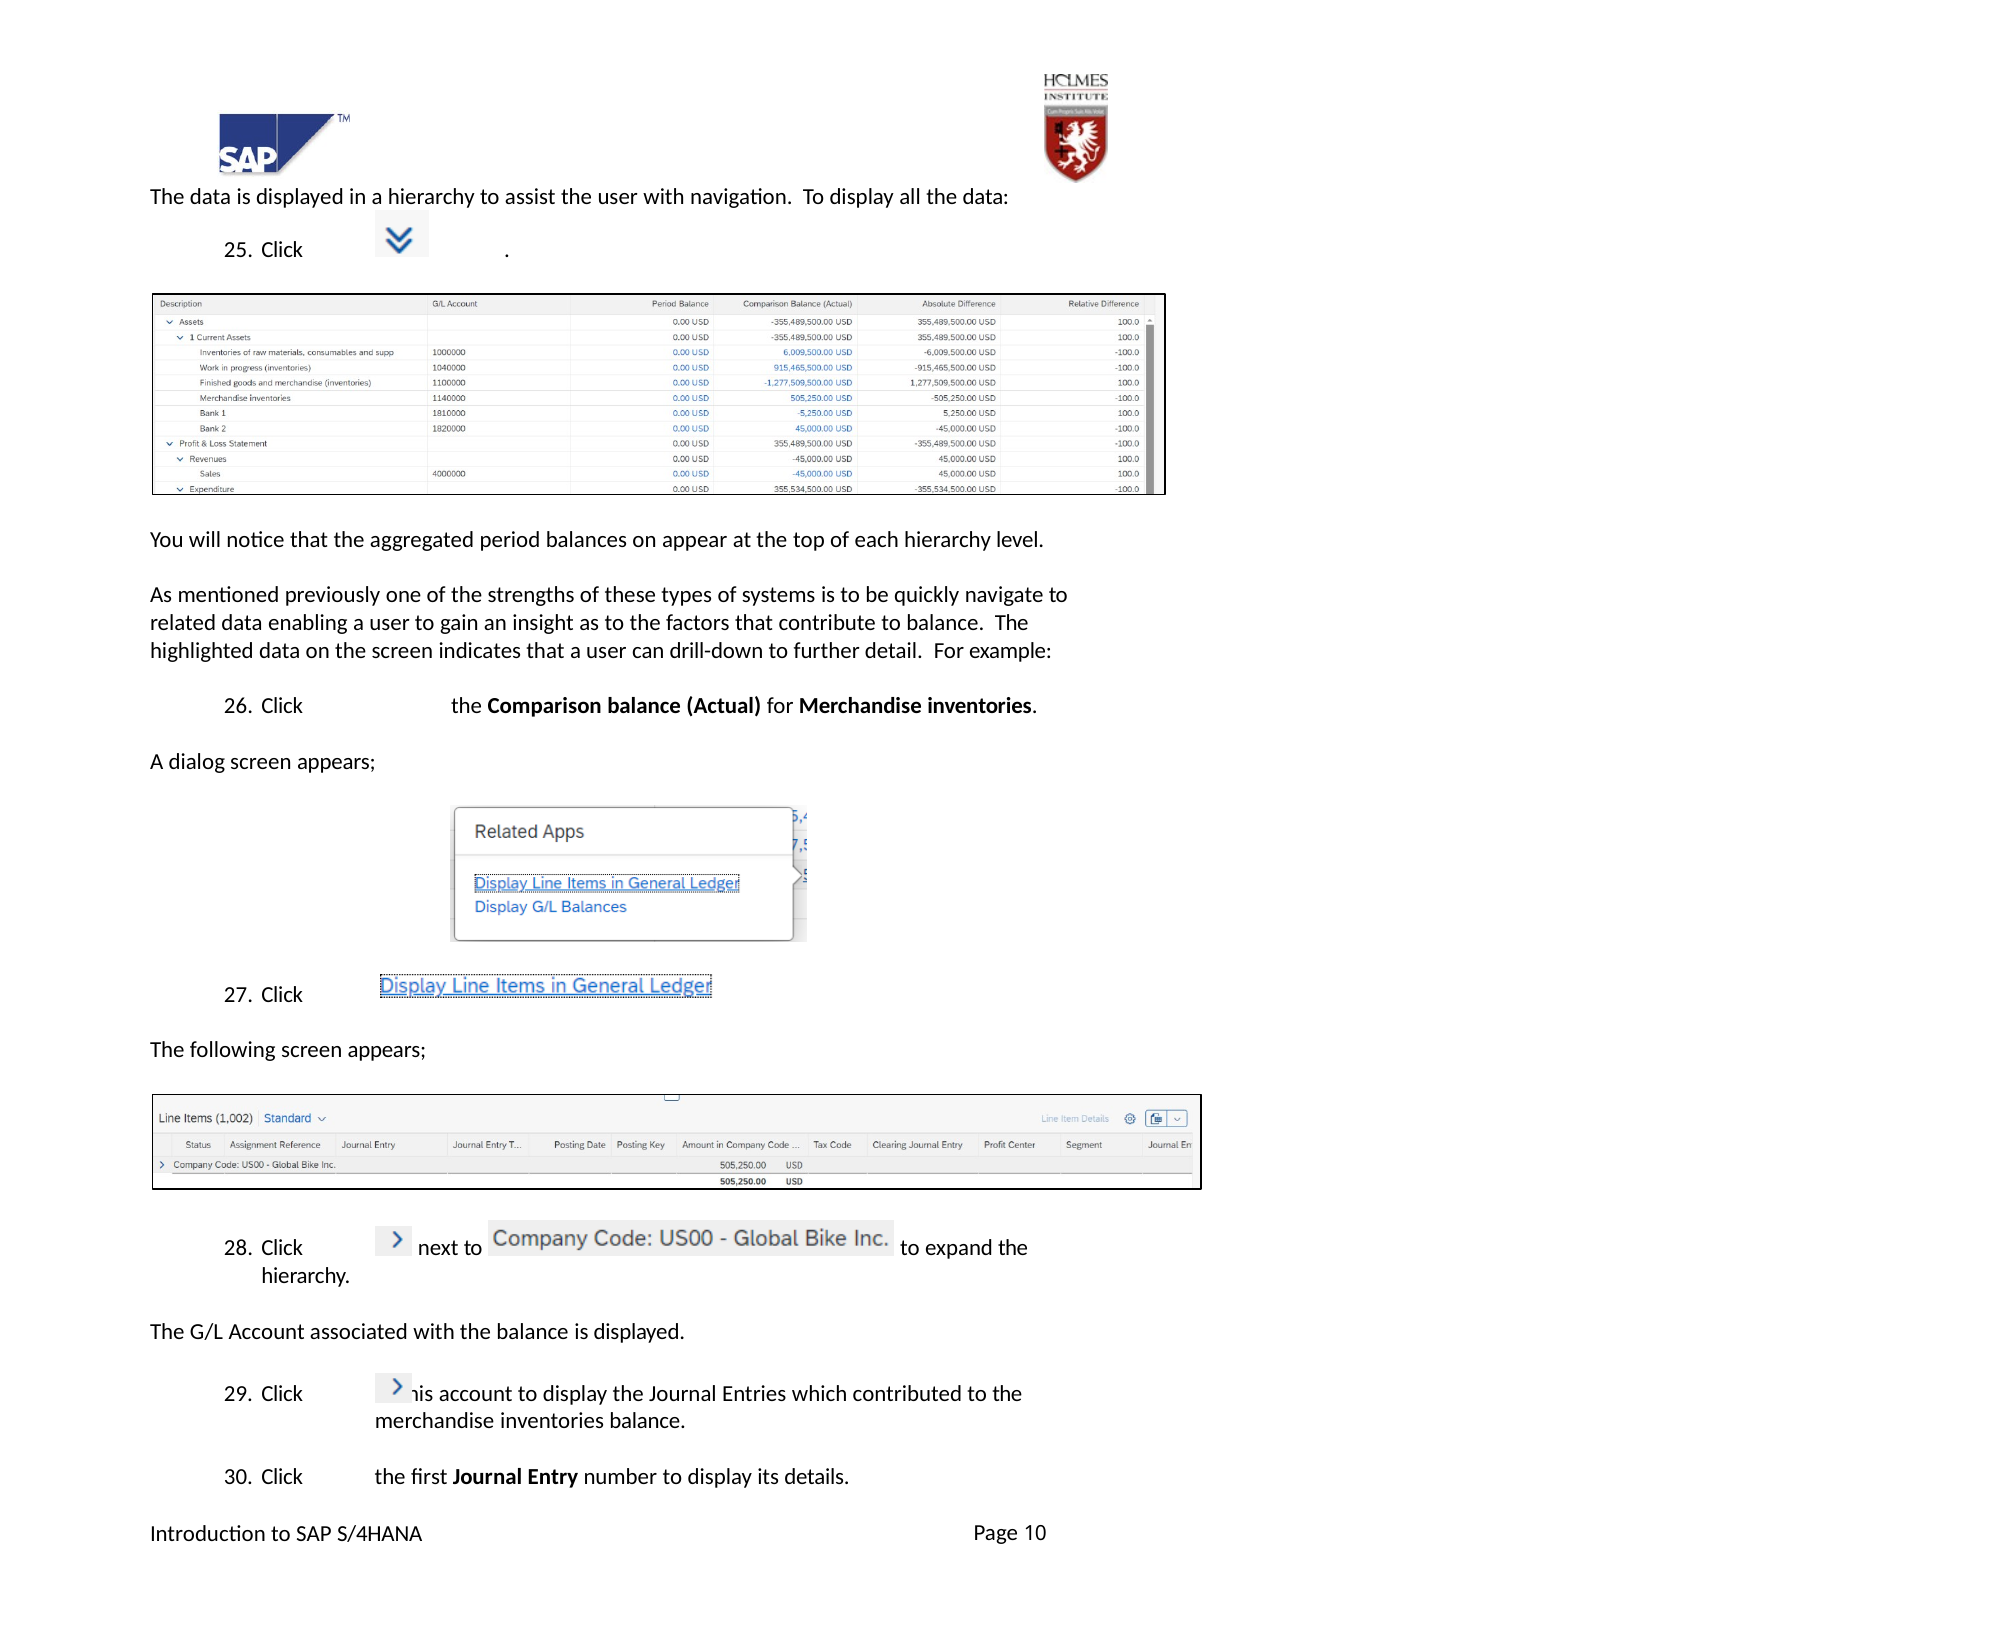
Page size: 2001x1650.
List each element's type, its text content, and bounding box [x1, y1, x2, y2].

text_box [151, 292, 1166, 496]
slide_number Page 10 [971, 1518, 1059, 1650]
text_box next to [415, 1230, 484, 1260]
text_box The data is displayed in a hierarchy to assist the user with navigation. To display all the data: 25. Click . [147, 179, 1016, 262]
text_box to expand the [898, 1230, 1033, 1260]
picture [488, 1219, 895, 1256]
text_box 27. Click The following screen appears; [147, 977, 431, 1063]
picture [217, 110, 350, 179]
picture [379, 974, 713, 998]
text_box You will notice that the aggregated period balances on appear at the top of each hierarchy level. As mentioned previously one of the strengths of these types of systems is to be quickly navigate to related data enabling a user to gain an insight as to the factors that contribute to balance. The highlighted data on the screen indicates that a user can drill-down to further detail. For example: 26. Click the Comparison balance (Actual) for Merchandise inventories. A dialog screen appears; [147, 522, 1071, 774]
picture [374, 1373, 412, 1403]
text_box 28. Click hierarchy. [221, 1230, 358, 1288]
picture [374, 1226, 412, 1256]
picture [450, 805, 808, 942]
picture [1044, 74, 1108, 183]
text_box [151, 1093, 1203, 1190]
picture [374, 210, 429, 257]
text_box Introduction to SAP S/4HANA [147, 1521, 427, 1546]
text_box The G/L Account associated with the balance is displayed. Click of this account to display the Journal Entries which contributed to the merchandise inventories balance. Click the first Journal Entry number to display its details. [147, 1314, 1069, 1489]
